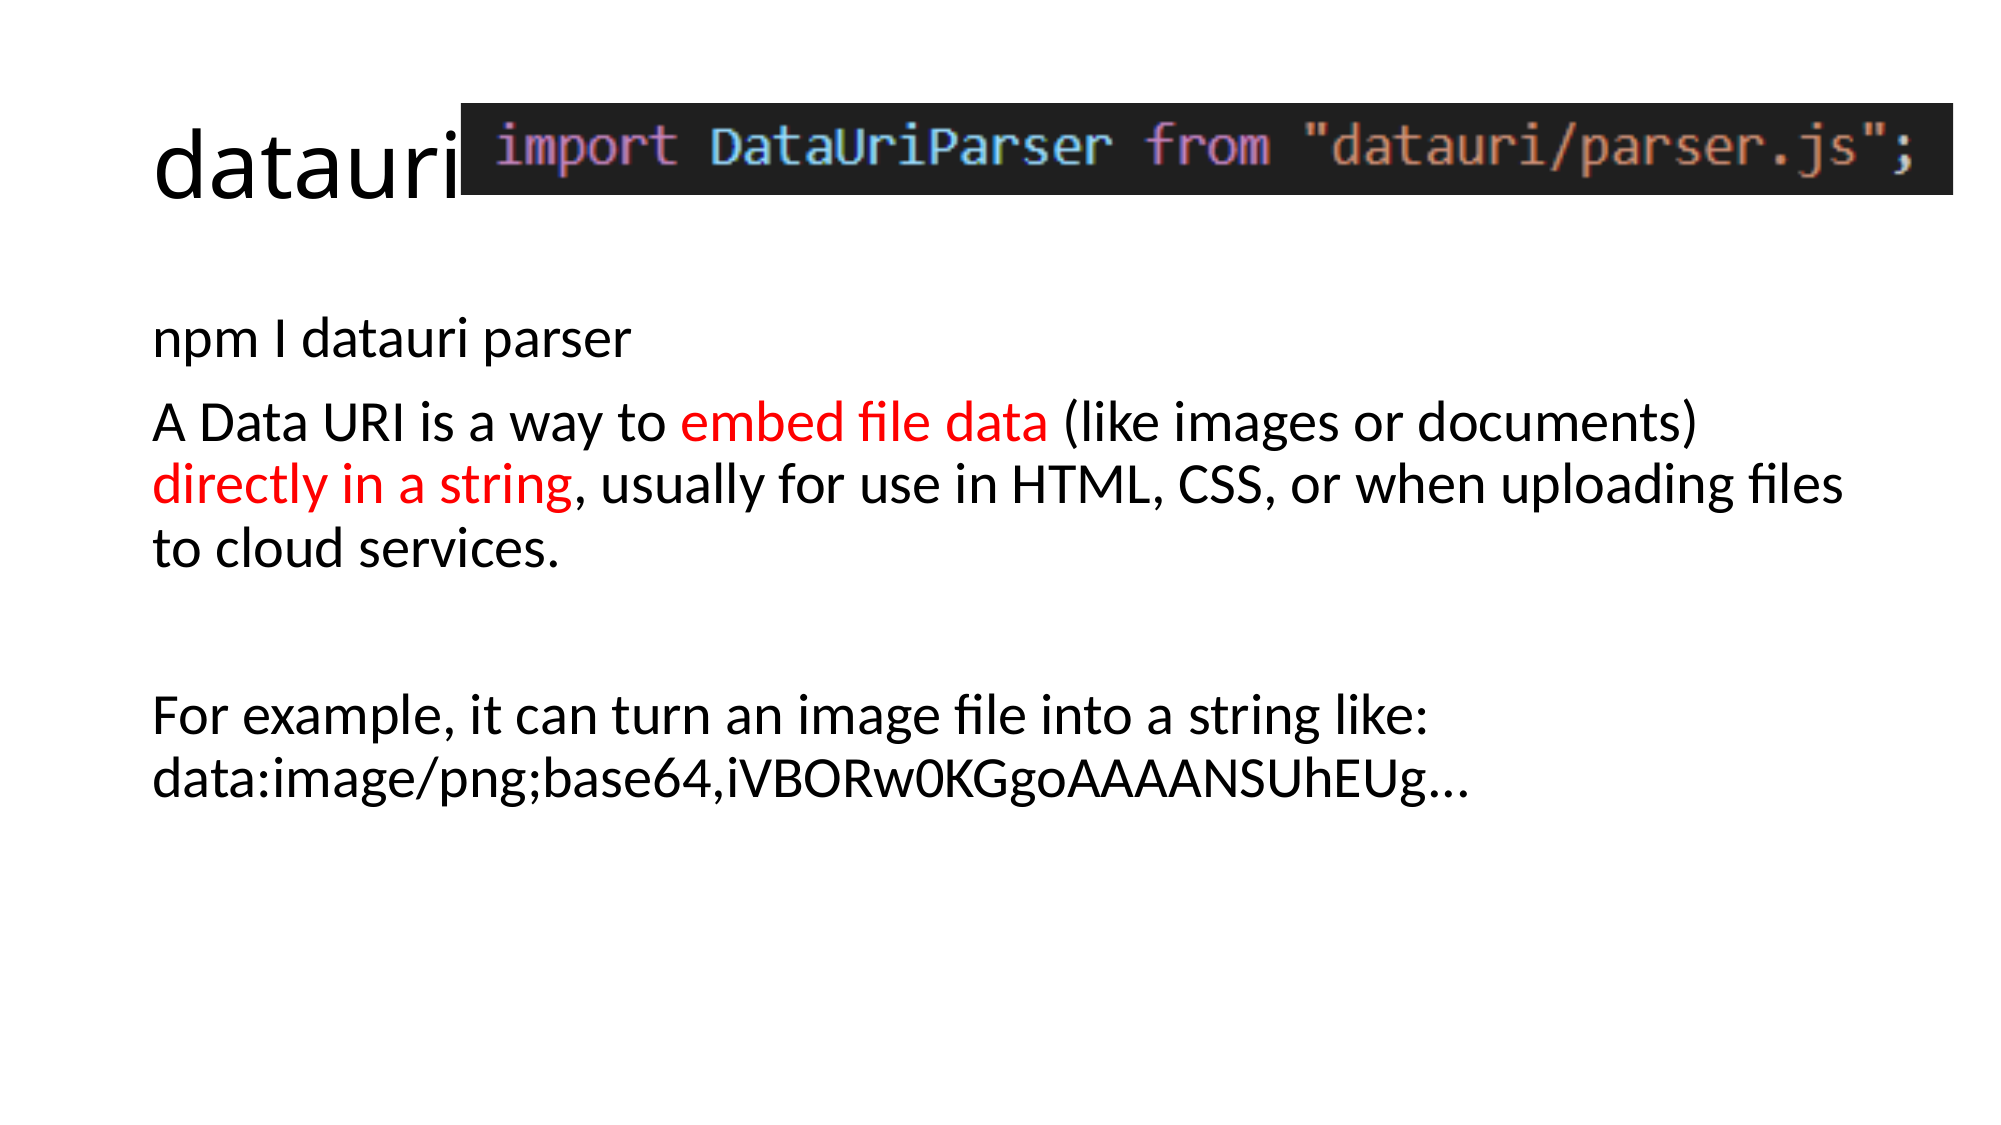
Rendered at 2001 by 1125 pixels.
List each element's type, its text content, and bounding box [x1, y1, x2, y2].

title datauri [137, 59, 1863, 278]
picture [460, 103, 1954, 195]
list npm I datauri parser A Data URI is a way to embed file data (like images or documents) directly in a string, usually for use in HTML, CSS, or when uploading files to cloud services. For example, it can turn an image file into a string like: data:image/png;base64,iVBORw0KGgoAAAANSUhEUg... [137, 299, 1863, 1014]
